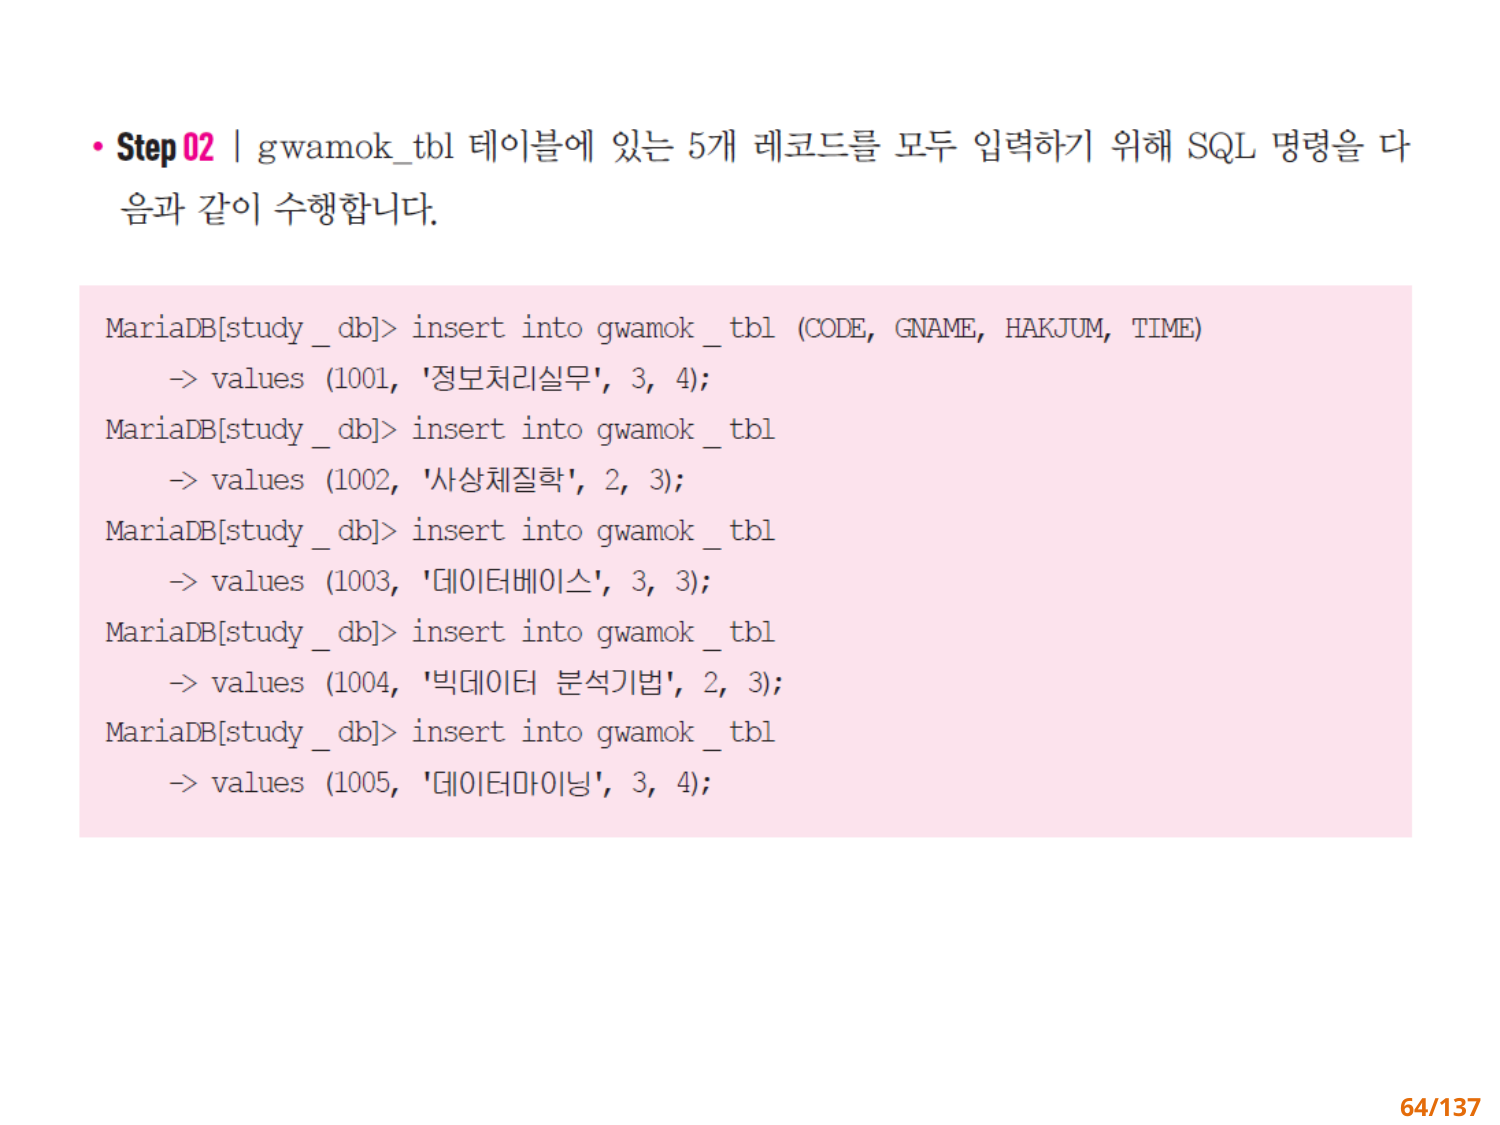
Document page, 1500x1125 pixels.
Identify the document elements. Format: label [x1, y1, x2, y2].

picture [70, 113, 1430, 854]
